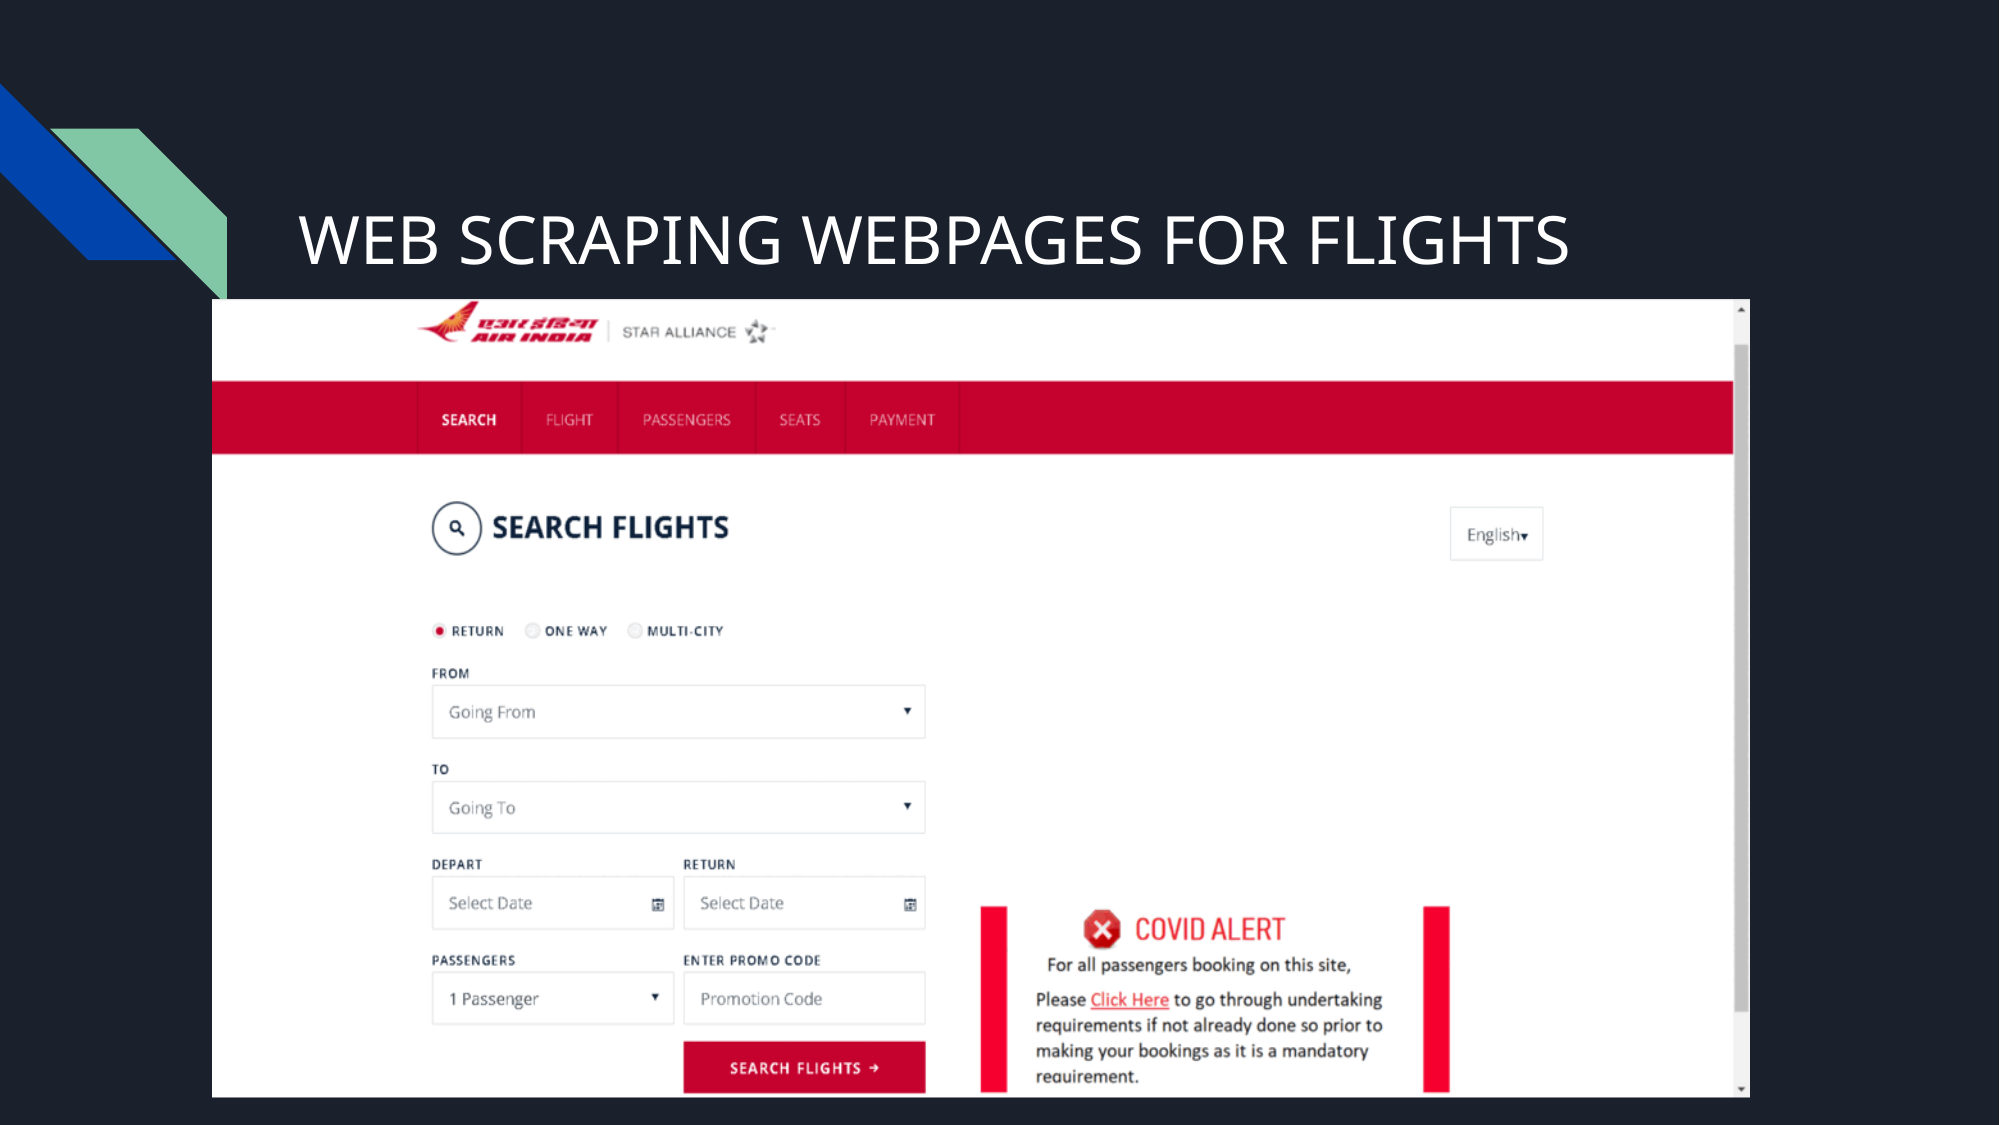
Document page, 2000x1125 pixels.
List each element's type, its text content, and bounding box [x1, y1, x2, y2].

picture [211, 299, 1750, 1099]
title WEB SCRAPING WEBPAGES FOR FLIGHTS [283, 86, 1823, 287]
